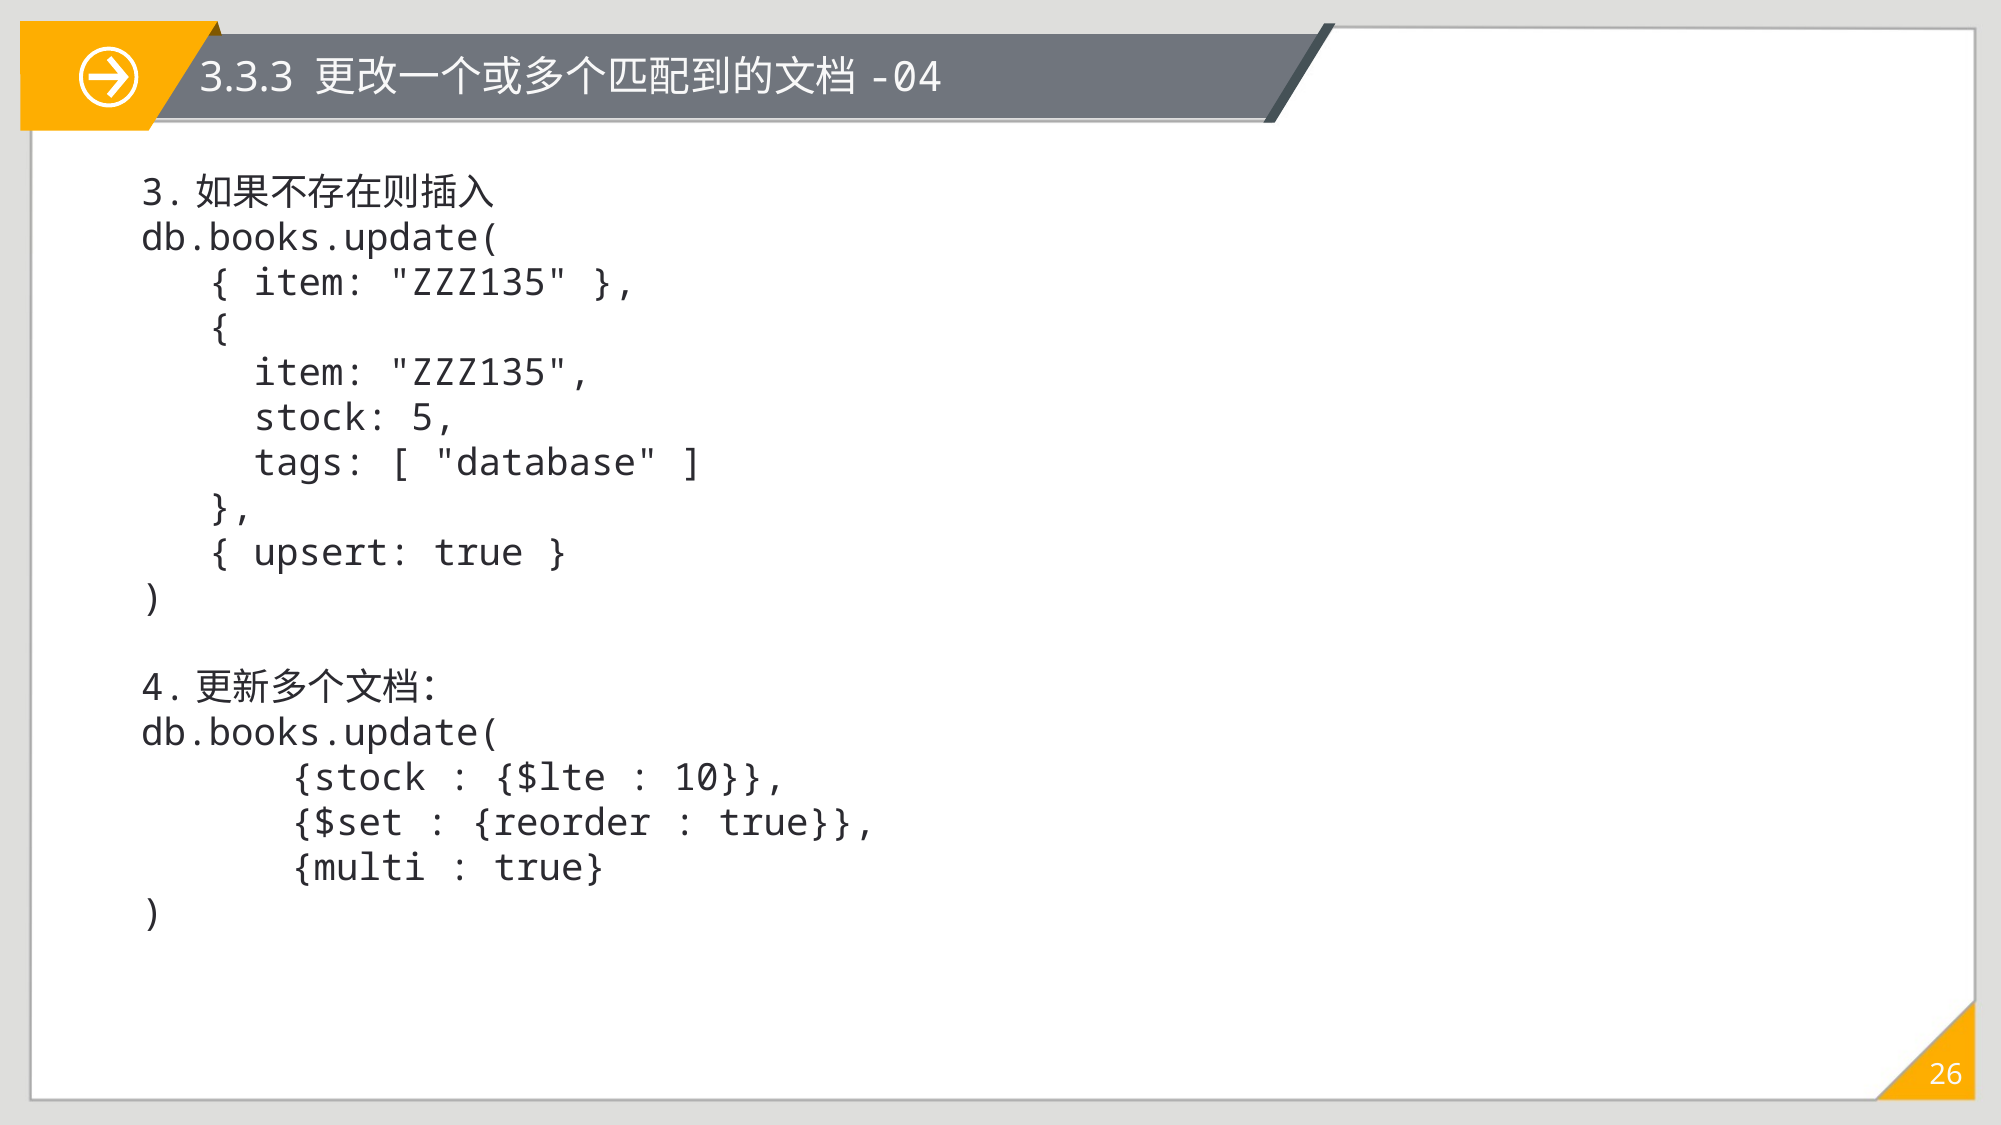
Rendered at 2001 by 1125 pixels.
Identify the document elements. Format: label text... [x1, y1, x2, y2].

text_box [79, 46, 139, 108]
text_box 3.如果不存在则插入 db.books.update( { item: "ZZZ135" }, { item: "ZZZ135", stock: 5, tags: [ "database" ] }, { upsert: true } ) 4.更新多个文档： db.books.update( {stock : {$lte : 10}}, {$set : {reorder : true}}, {multi : true} ) [126, 160, 1981, 986]
text_box 3.3.3 更改一个或多个匹配到的文档-04 [184, 42, 958, 108]
picture [0, 0, 2001, 1125]
